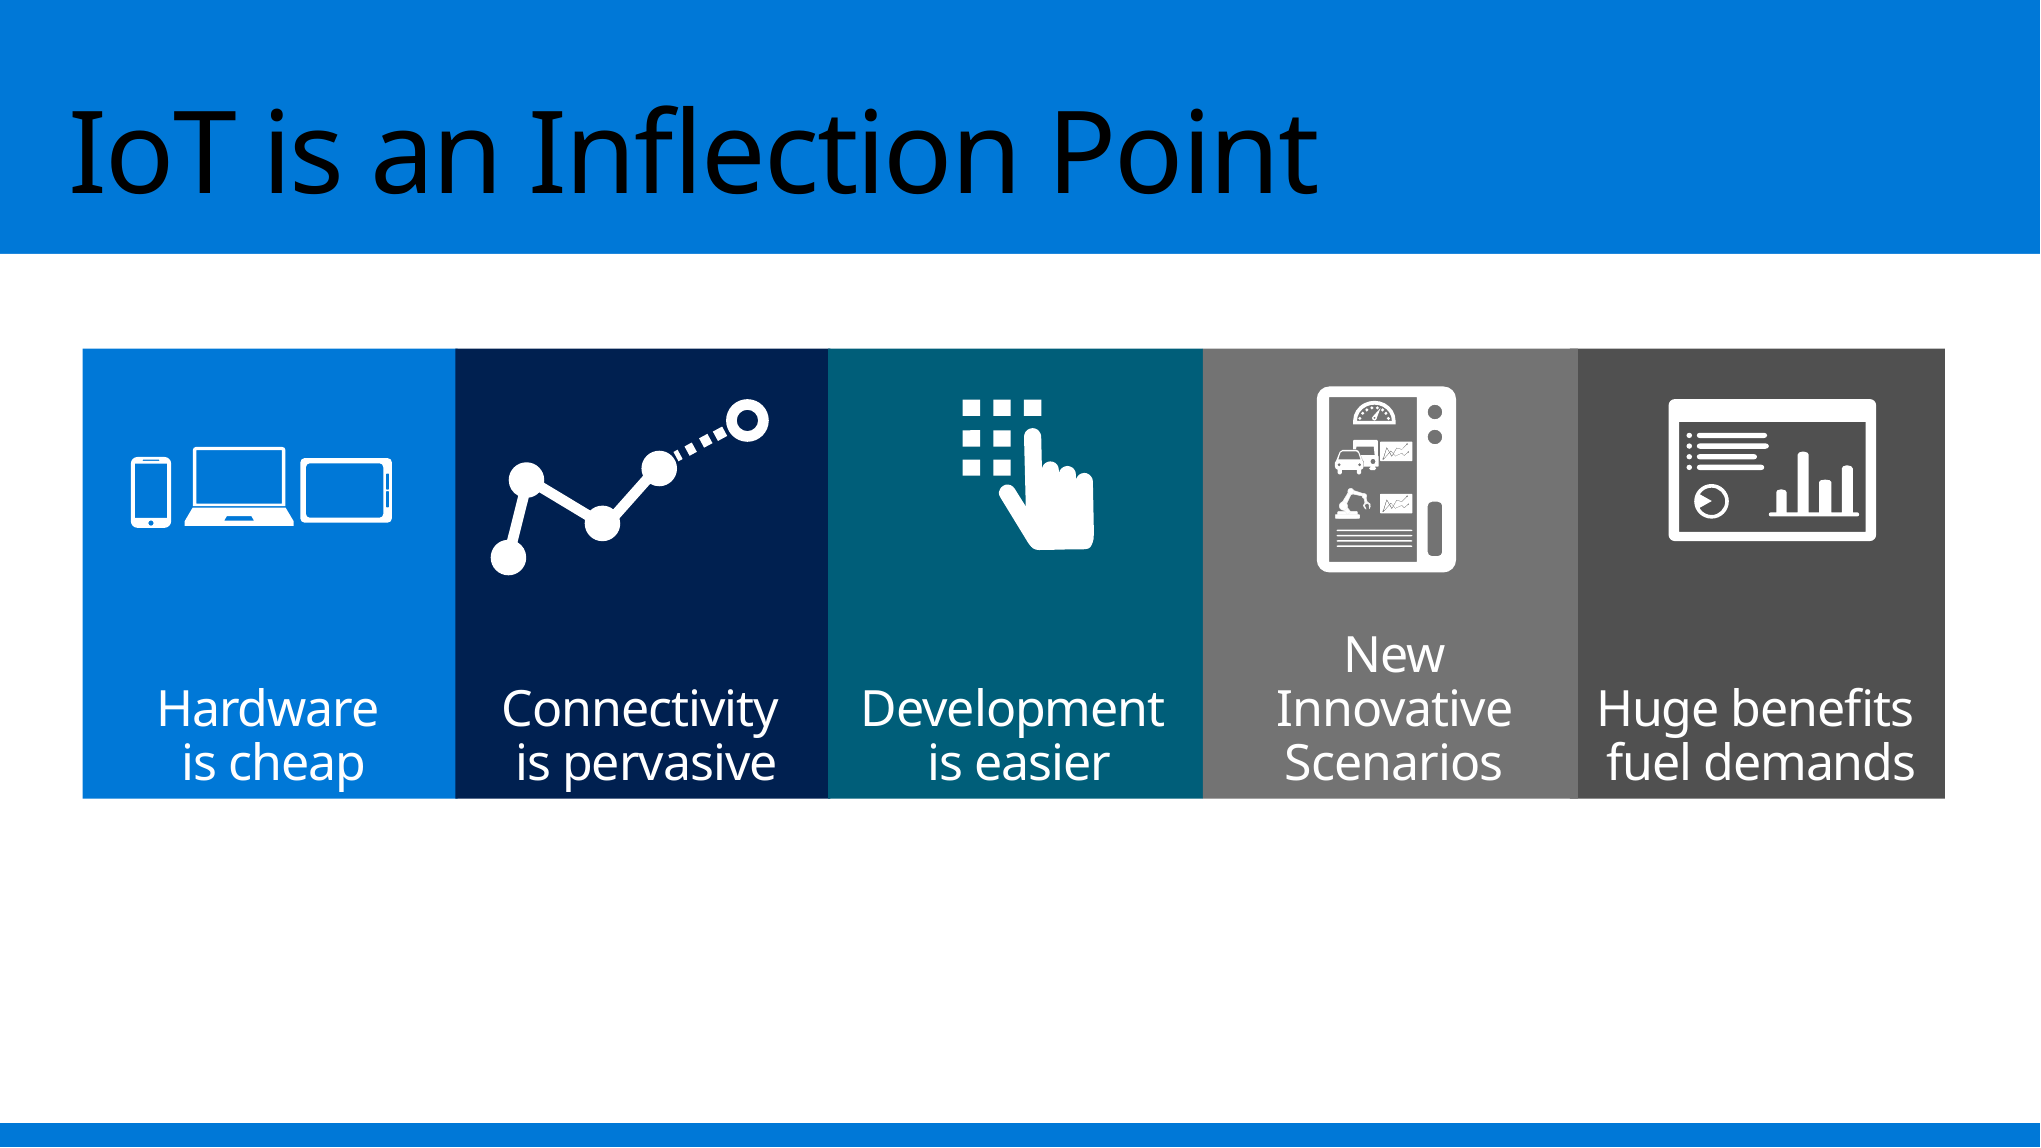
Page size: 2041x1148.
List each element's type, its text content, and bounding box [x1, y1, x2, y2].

text_box Hardware is cheap [82, 348, 454, 799]
text_box Development is easier [827, 348, 1202, 799]
text_box [698, 433, 714, 449]
text_box [993, 399, 1011, 416]
text_box [1667, 398, 1877, 542]
text_box [962, 459, 981, 476]
text_box [712, 398, 770, 443]
text_box New Innovative Scenarios [1202, 348, 1579, 799]
text_box [993, 430, 1011, 447]
title IoT is an Inflection Point [45, 79, 1996, 230]
text_box [683, 441, 698, 457]
text_box [998, 428, 1094, 551]
text_box [993, 459, 1011, 476]
text_box [962, 430, 981, 447]
text_box [962, 399, 981, 416]
text_box [1023, 399, 1042, 416]
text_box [1316, 386, 1457, 573]
text_box [489, 448, 684, 577]
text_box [130, 446, 393, 529]
text_box Huge benefits fuel demands [1579, 348, 1946, 799]
text_box Connectivity is pervasive [454, 348, 827, 799]
text_box [0, 253, 2041, 1124]
